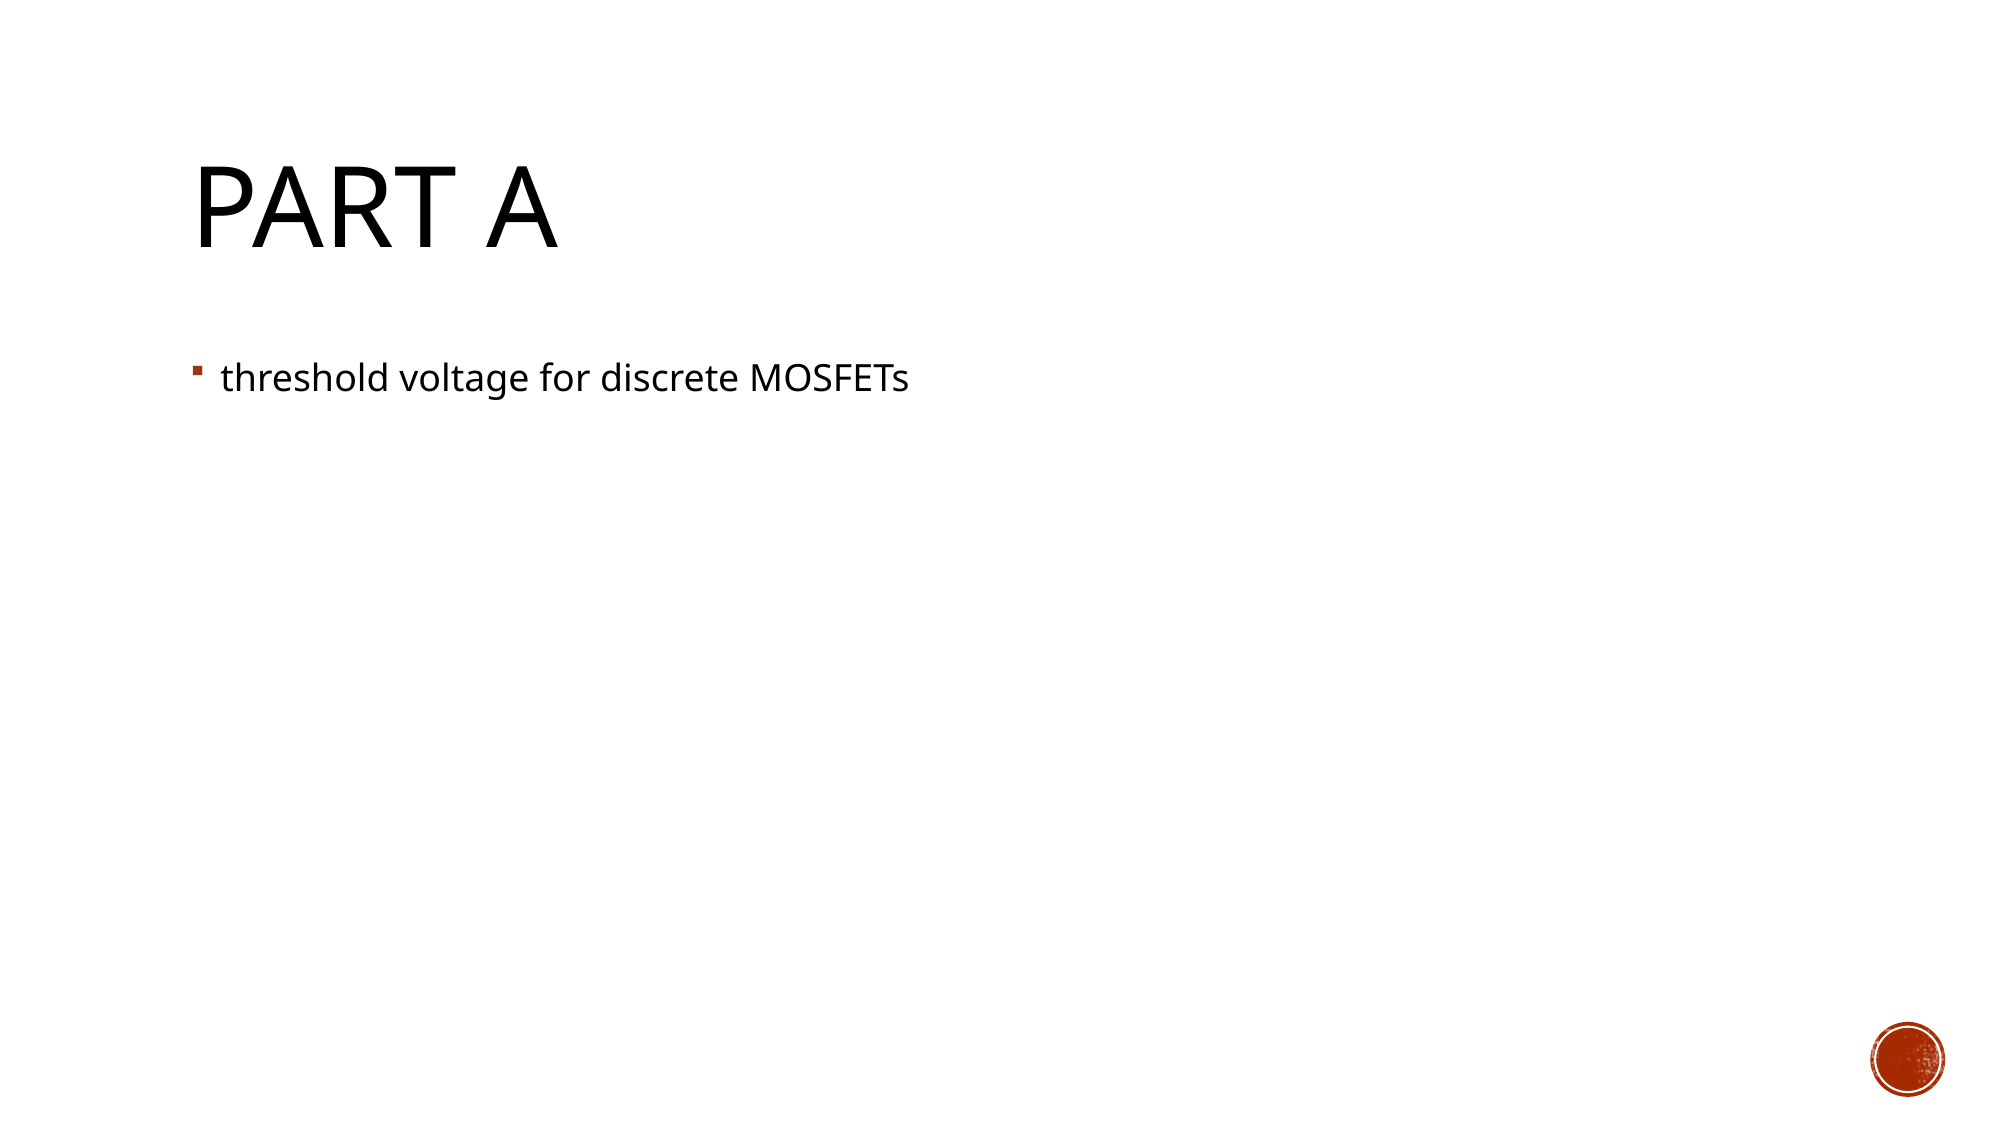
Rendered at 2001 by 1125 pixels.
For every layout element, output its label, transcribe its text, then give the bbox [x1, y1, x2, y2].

list threshold voltage for discrete MOSFETs [175, 348, 1826, 1013]
title Part A [175, 79, 1826, 344]
